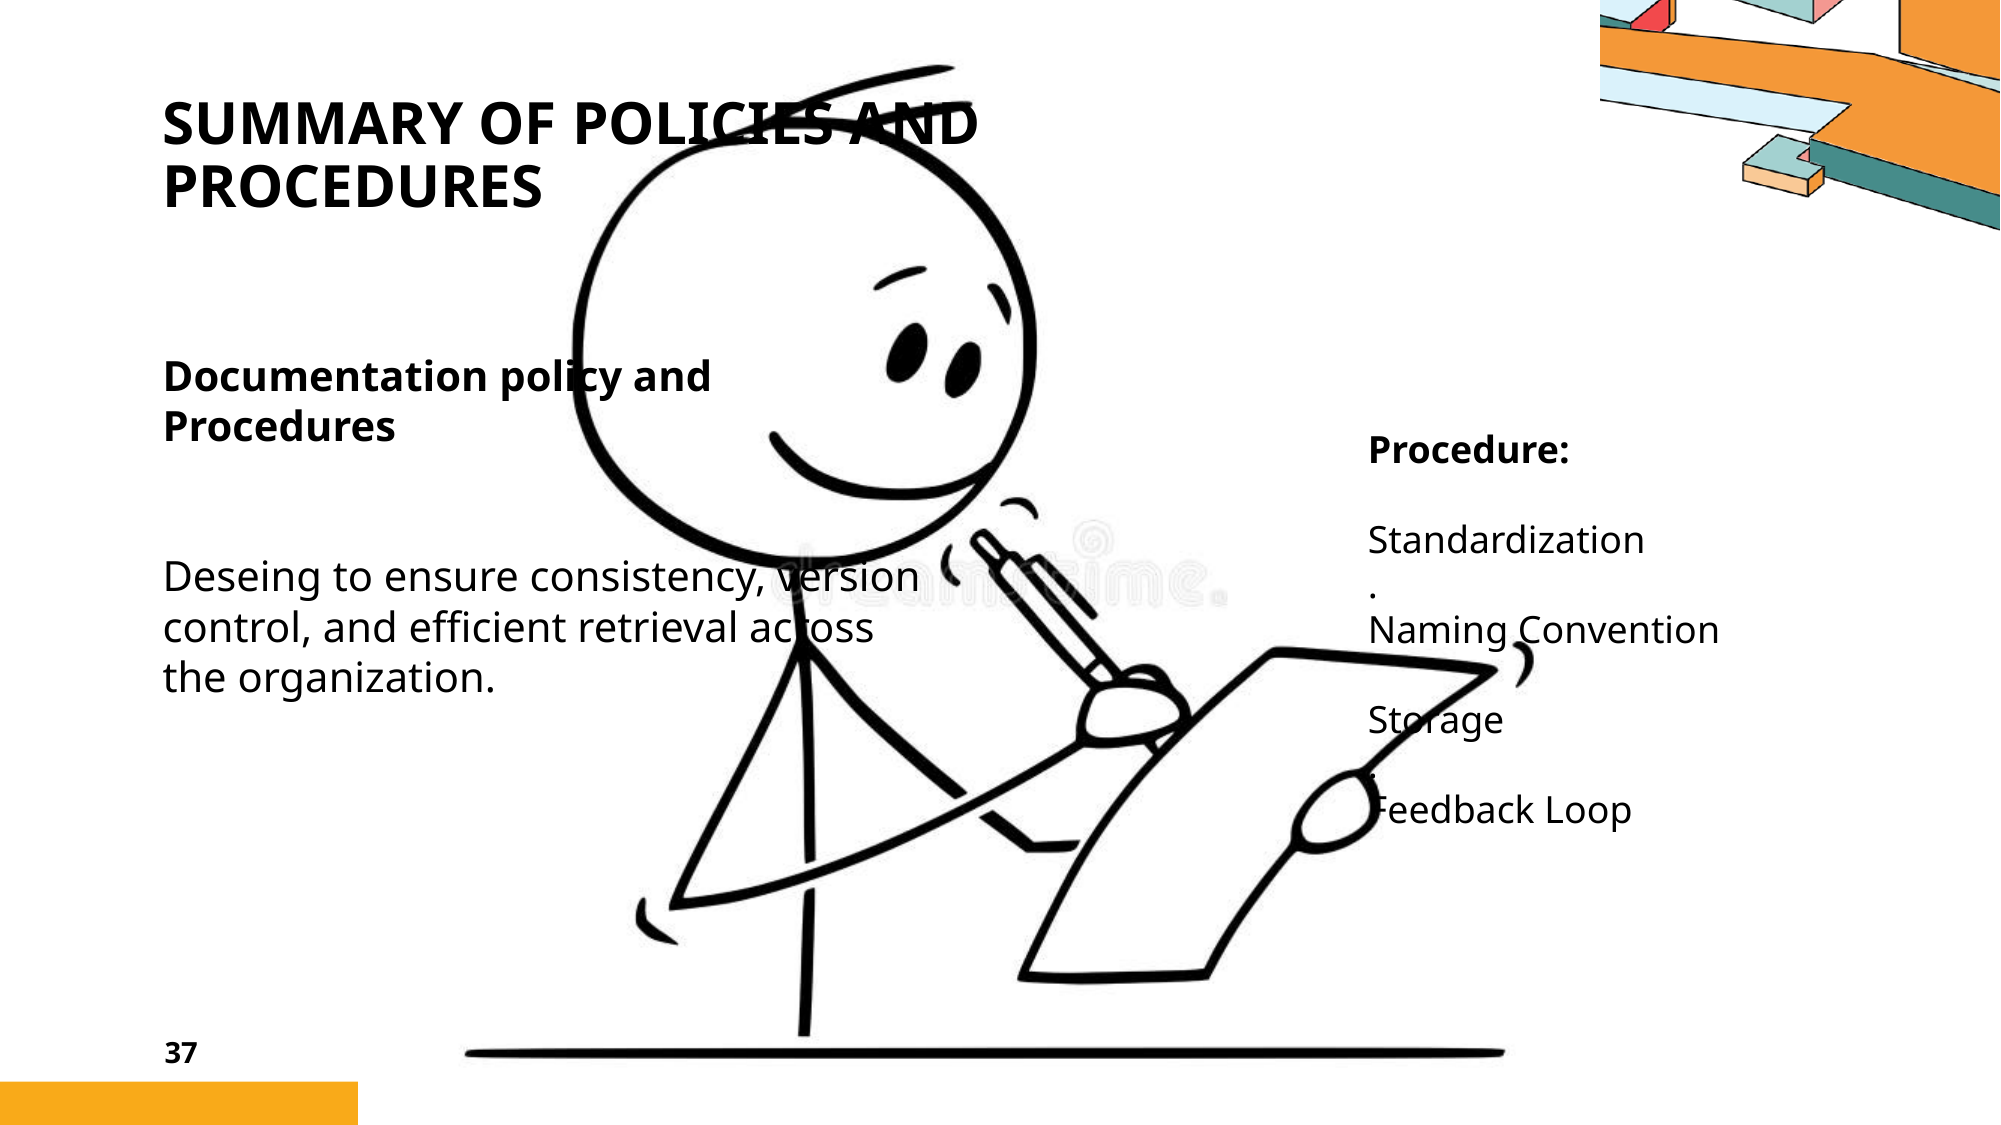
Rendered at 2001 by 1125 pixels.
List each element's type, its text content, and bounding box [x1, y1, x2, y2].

title Summary of Policies and Procedures [147, 22, 399, 228]
text_box Procedure: Standardization . Naming Convention Storage . Feedback Loop [1600, 418, 1853, 839]
list Documentation policy and Procedures Deseing to ensure consistency, version control, and efficient retrieval across the organization. [147, 342, 399, 873]
picture [399, 0, 2000, 1125]
slide_number 37 [149, 1024, 345, 1085]
